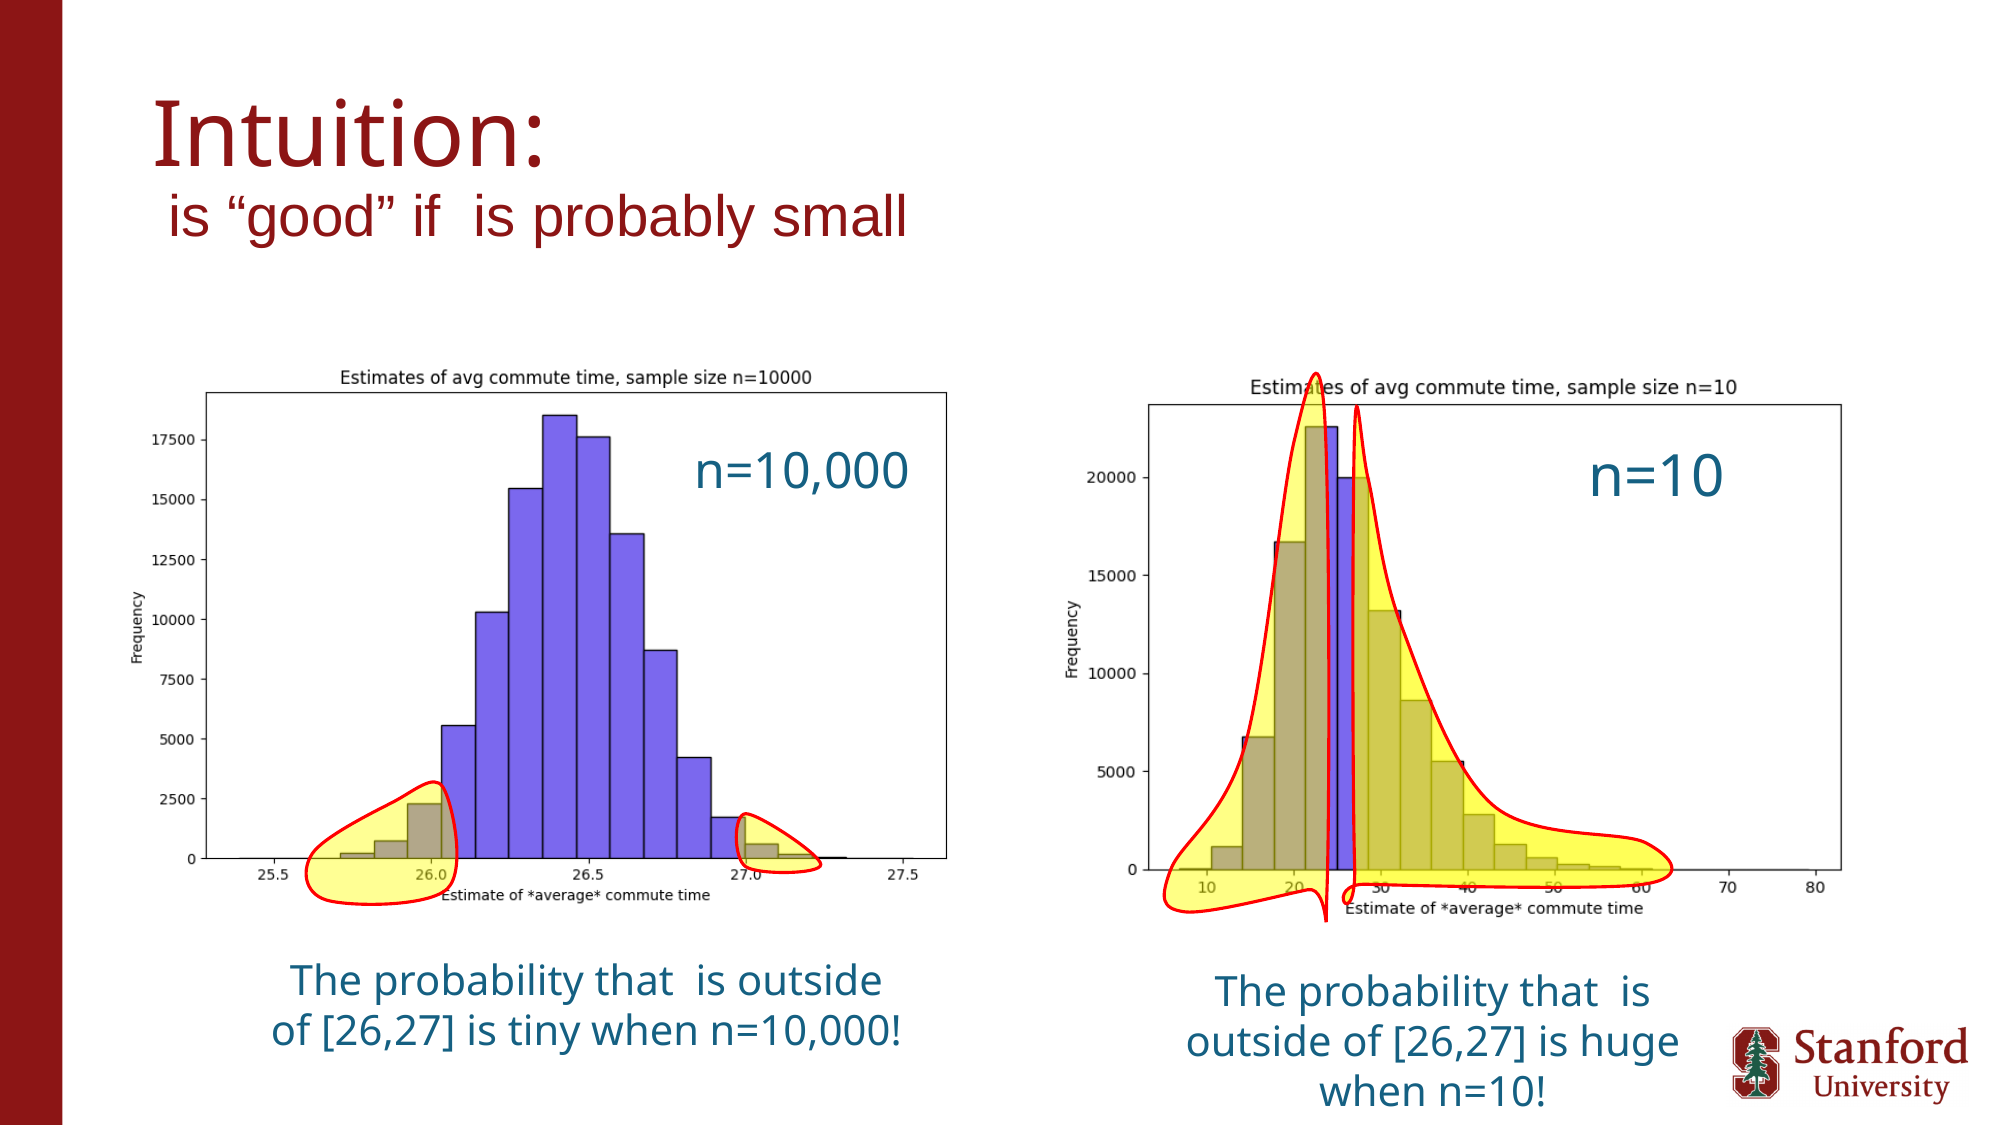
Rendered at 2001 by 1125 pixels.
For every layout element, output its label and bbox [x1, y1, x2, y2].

picture [1726, 1023, 1969, 1107]
text_box [85, 319, 1930, 937]
text_box [1130, 372, 1735, 1075]
text_box [251, 781, 922, 1064]
